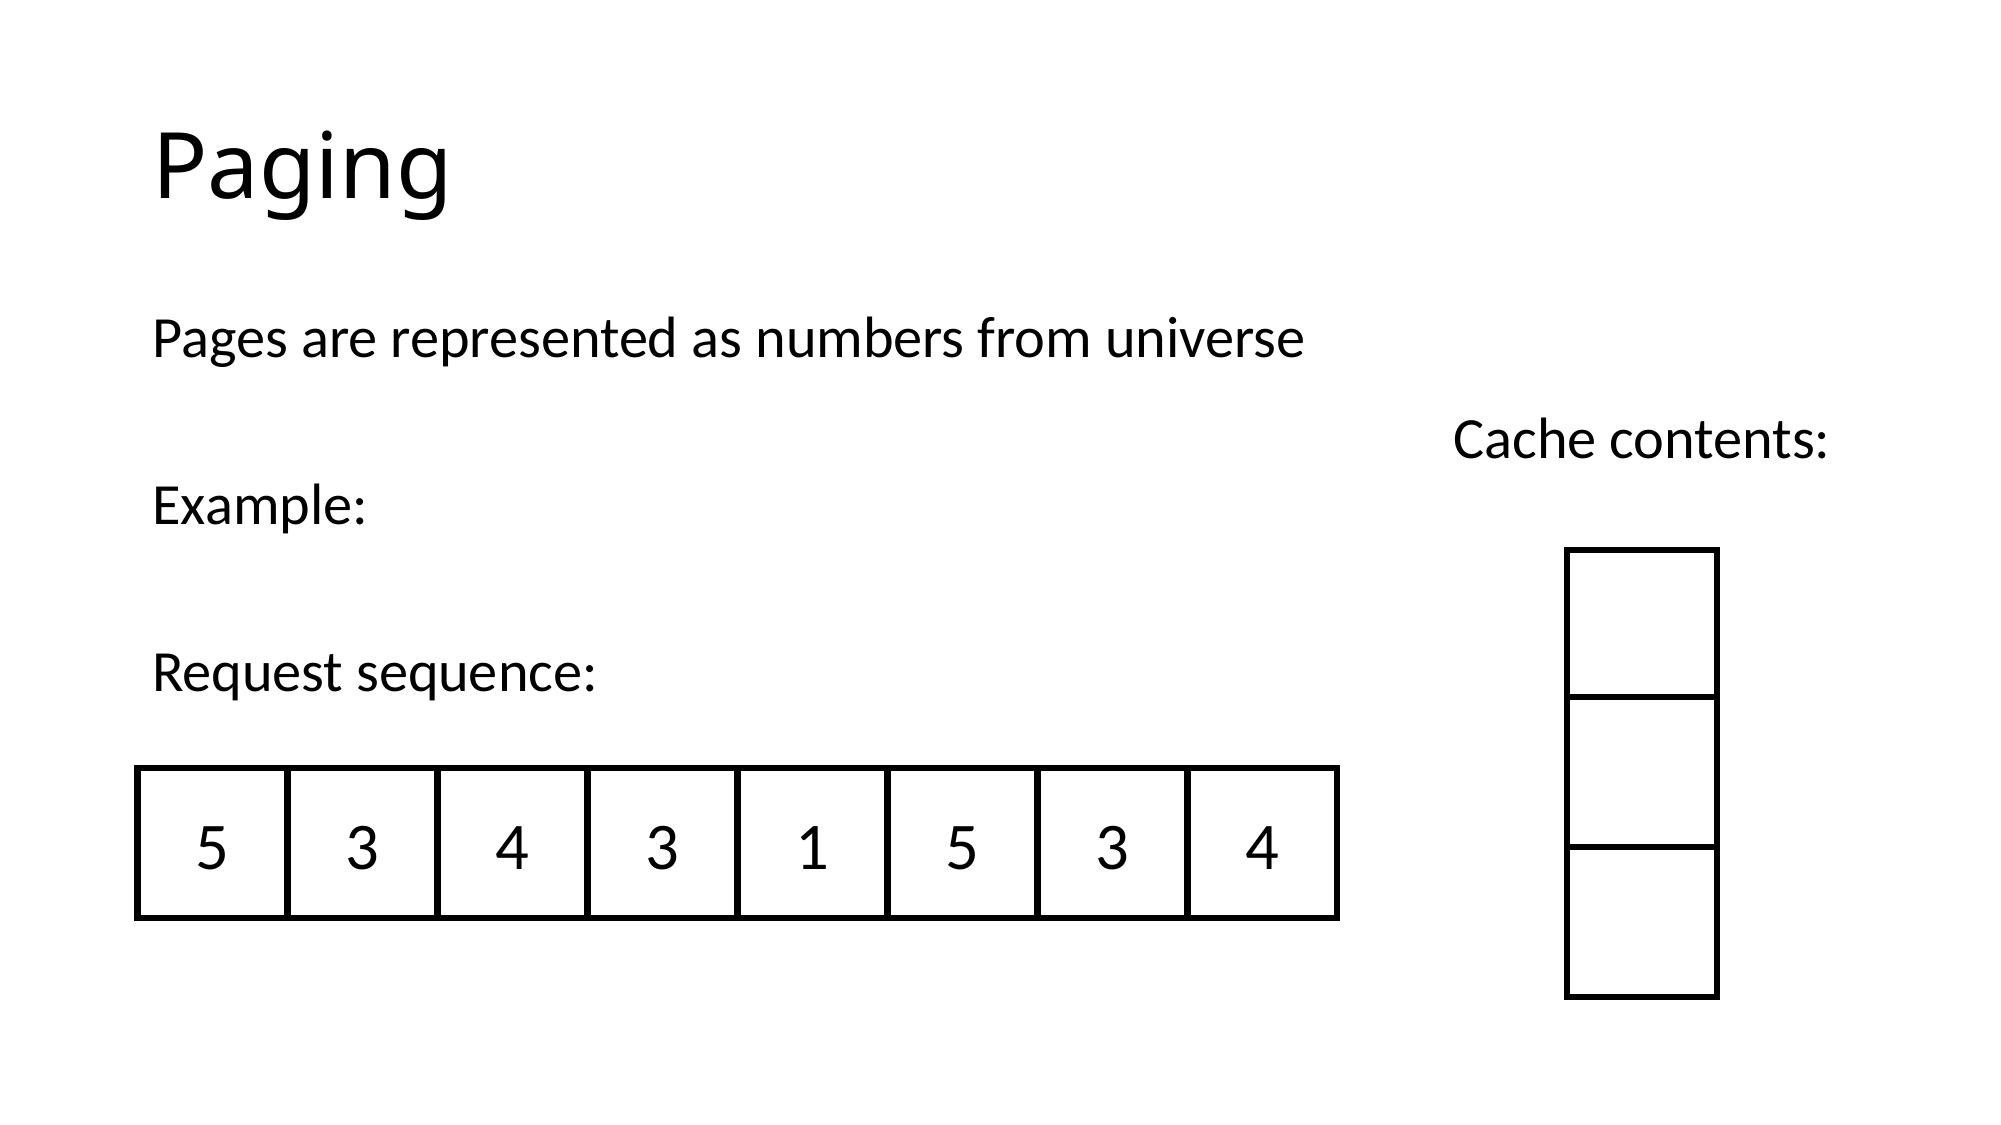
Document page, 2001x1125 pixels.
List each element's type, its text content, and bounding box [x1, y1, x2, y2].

text_box 1 [736, 767, 886, 919]
text_box 3 [286, 767, 436, 919]
text_box [1566, 846, 1718, 998]
text_box Cache contents: [1438, 392, 1846, 478]
text_box Request sequence: [137, 625, 613, 710]
text_box 5 [886, 767, 1036, 919]
text_box 4 [436, 767, 586, 919]
text_box [1566, 549, 1718, 696]
text_box 4 [1186, 767, 1338, 919]
text_box [1566, 696, 1718, 846]
text_box 5 [136, 767, 286, 919]
title Paging [137, 59, 1863, 278]
text_box 3 [586, 767, 736, 919]
text_box 3 [1036, 767, 1186, 919]
